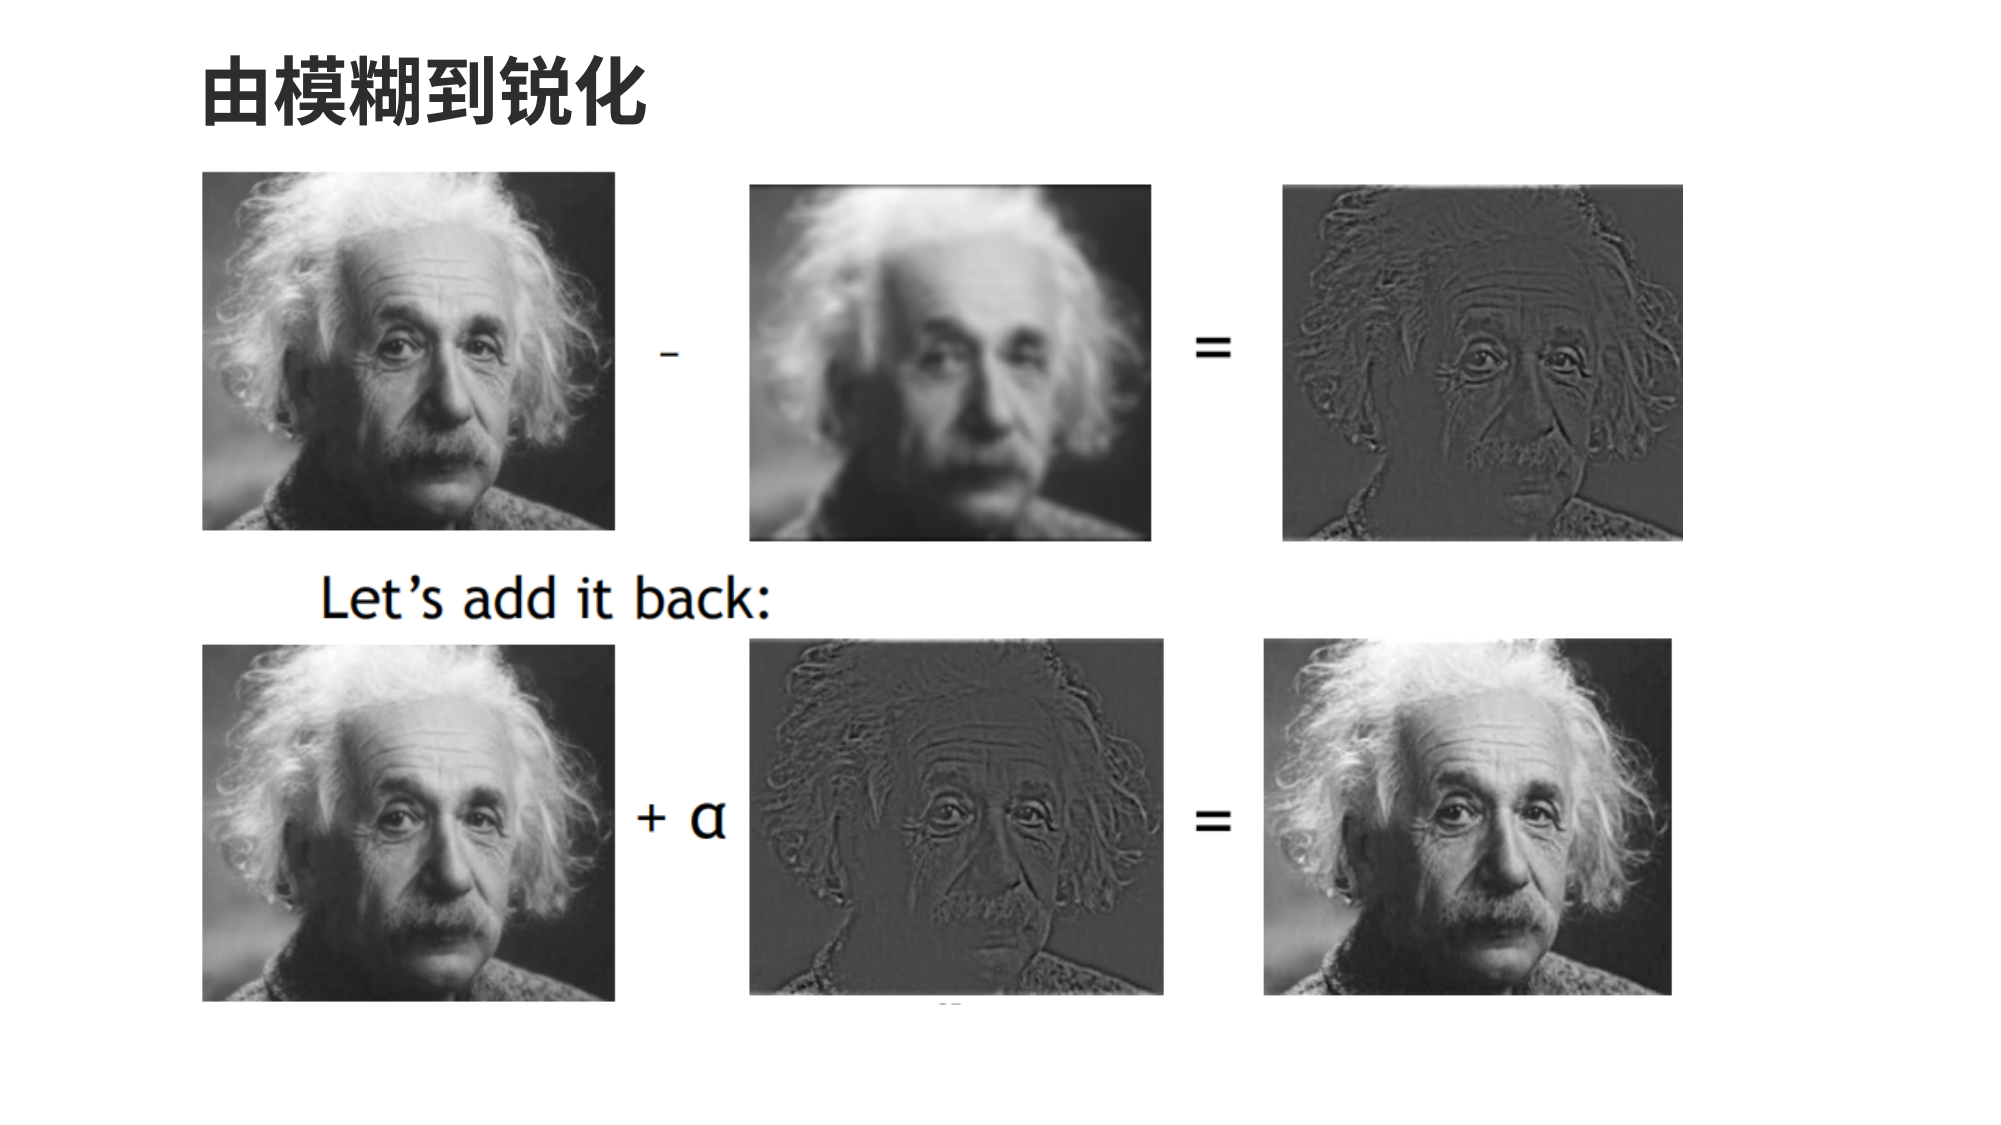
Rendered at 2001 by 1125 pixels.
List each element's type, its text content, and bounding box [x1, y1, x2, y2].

picture [201, 166, 1683, 1005]
text_box 由模糊到锐化 [80, 28, 767, 143]
